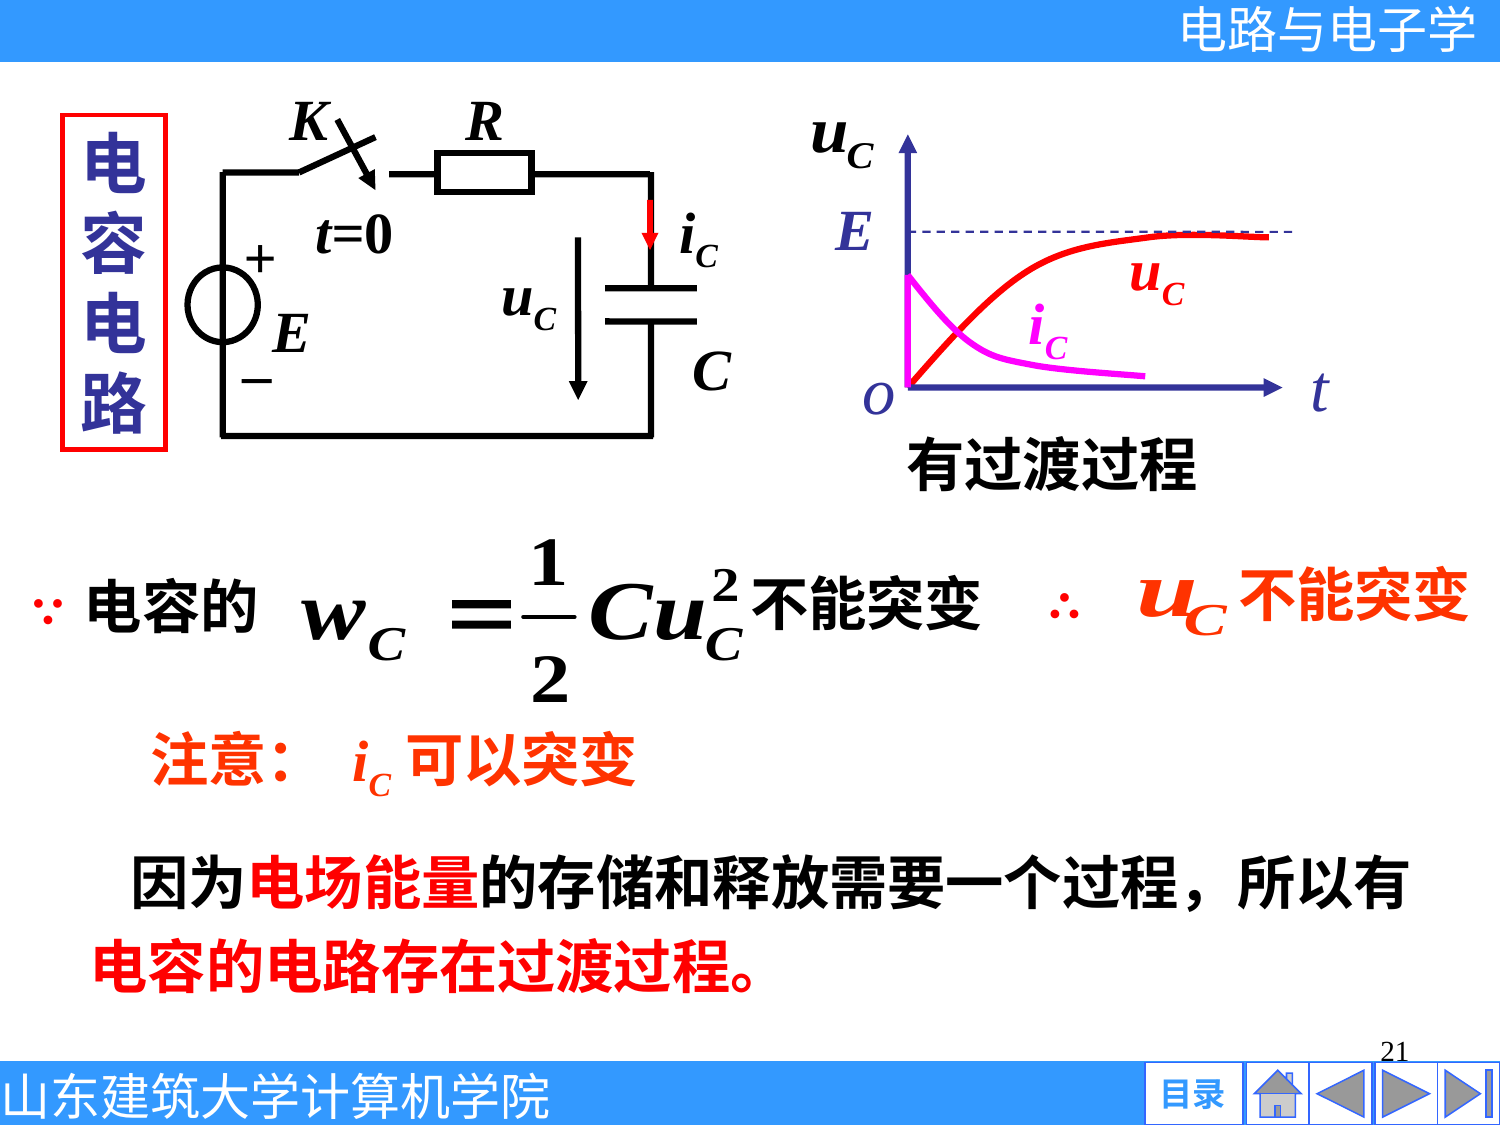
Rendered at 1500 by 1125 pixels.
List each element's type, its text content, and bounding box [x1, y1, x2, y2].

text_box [907, 274, 1146, 388]
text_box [187, 74, 789, 438]
text_box 有过渡过程 [891, 444, 1298, 498]
text_box 注意： iC可以突变 [135, 732, 725, 811]
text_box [0, 499, 1487, 723]
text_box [799, 87, 1377, 436]
slide_number 21 [1074, 1024, 1425, 1103]
text_box 因为电场能量的存储和释放需要一个过程，所以有电容的电路存在过渡过程。 [74, 824, 1436, 1008]
text_box 电容电路 [62, 114, 166, 450]
